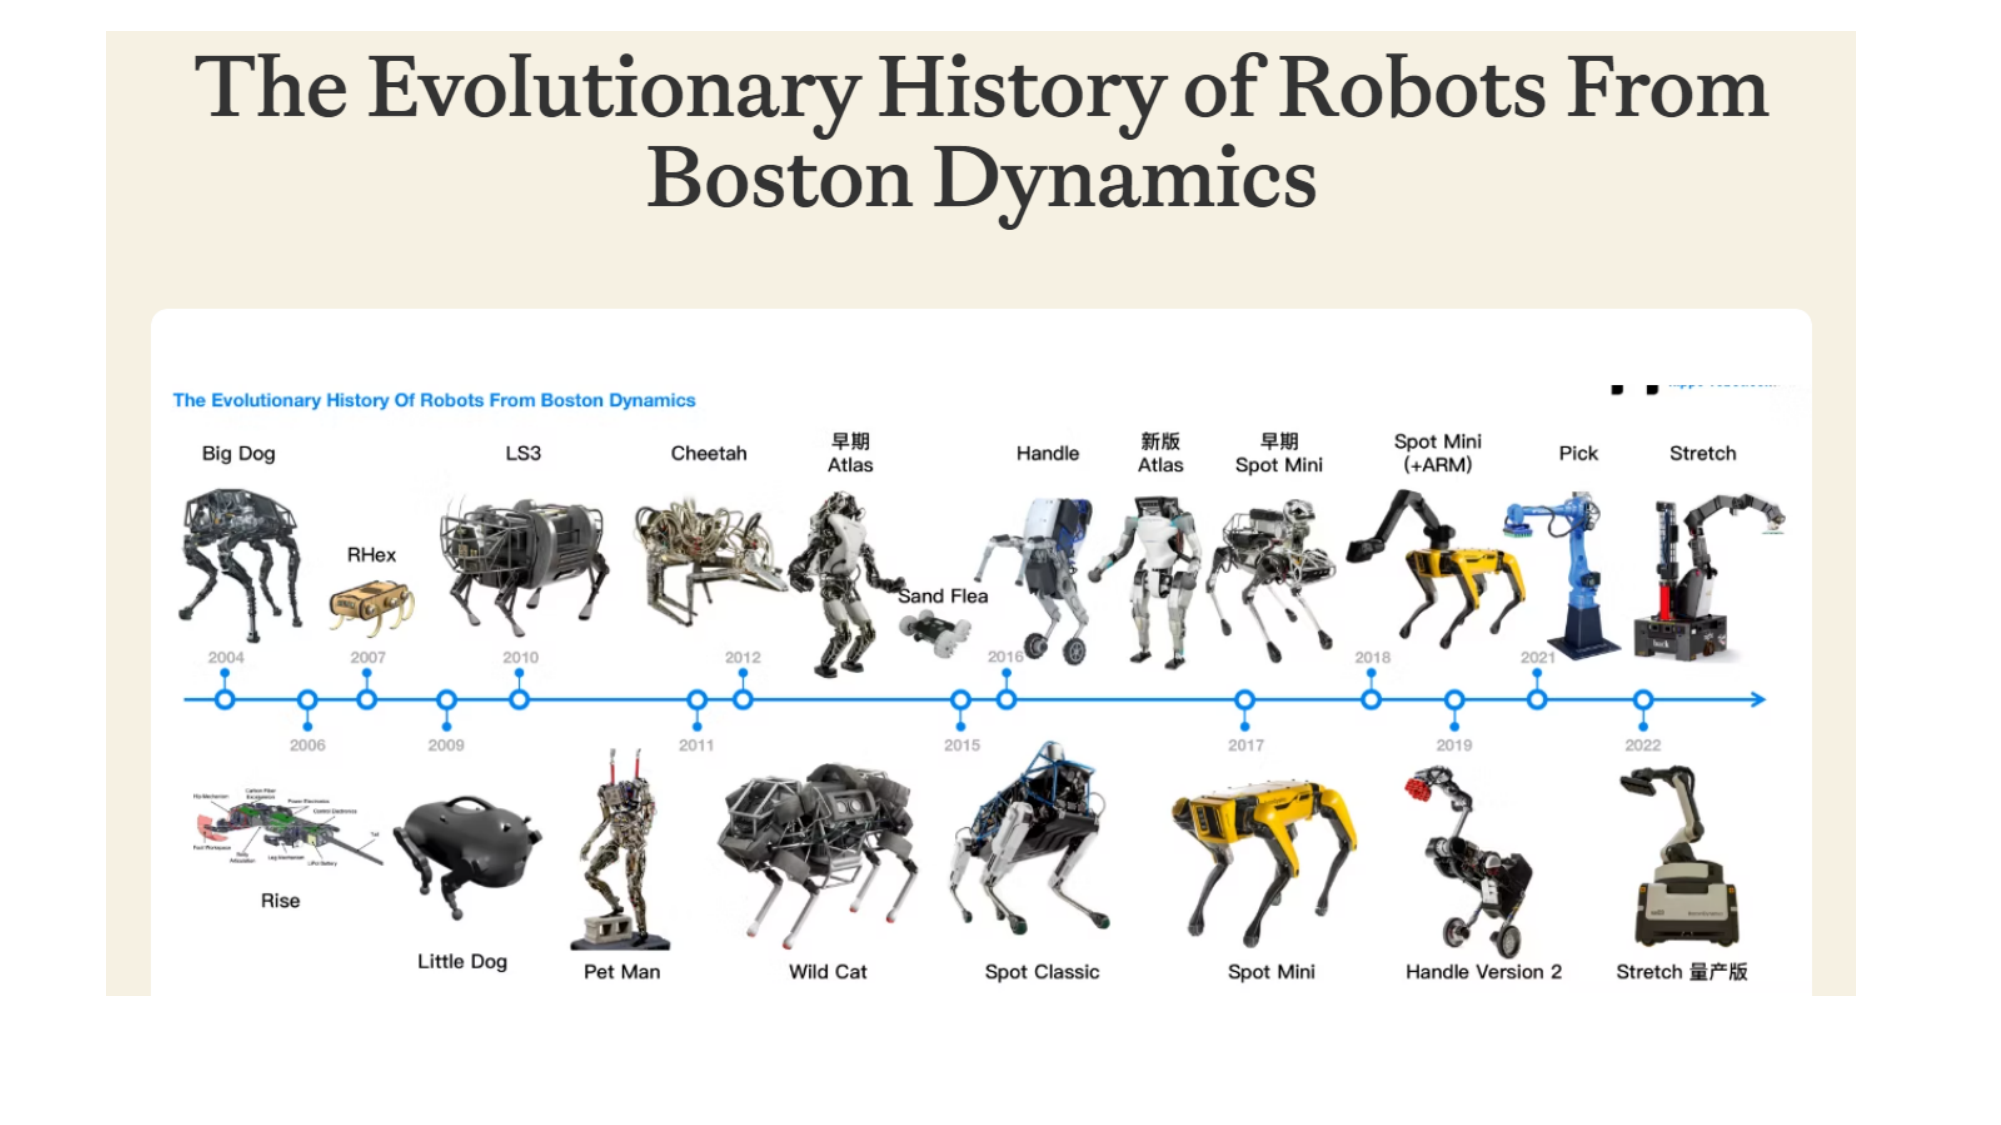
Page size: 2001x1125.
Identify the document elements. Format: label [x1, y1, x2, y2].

picture [106, 31, 1856, 997]
